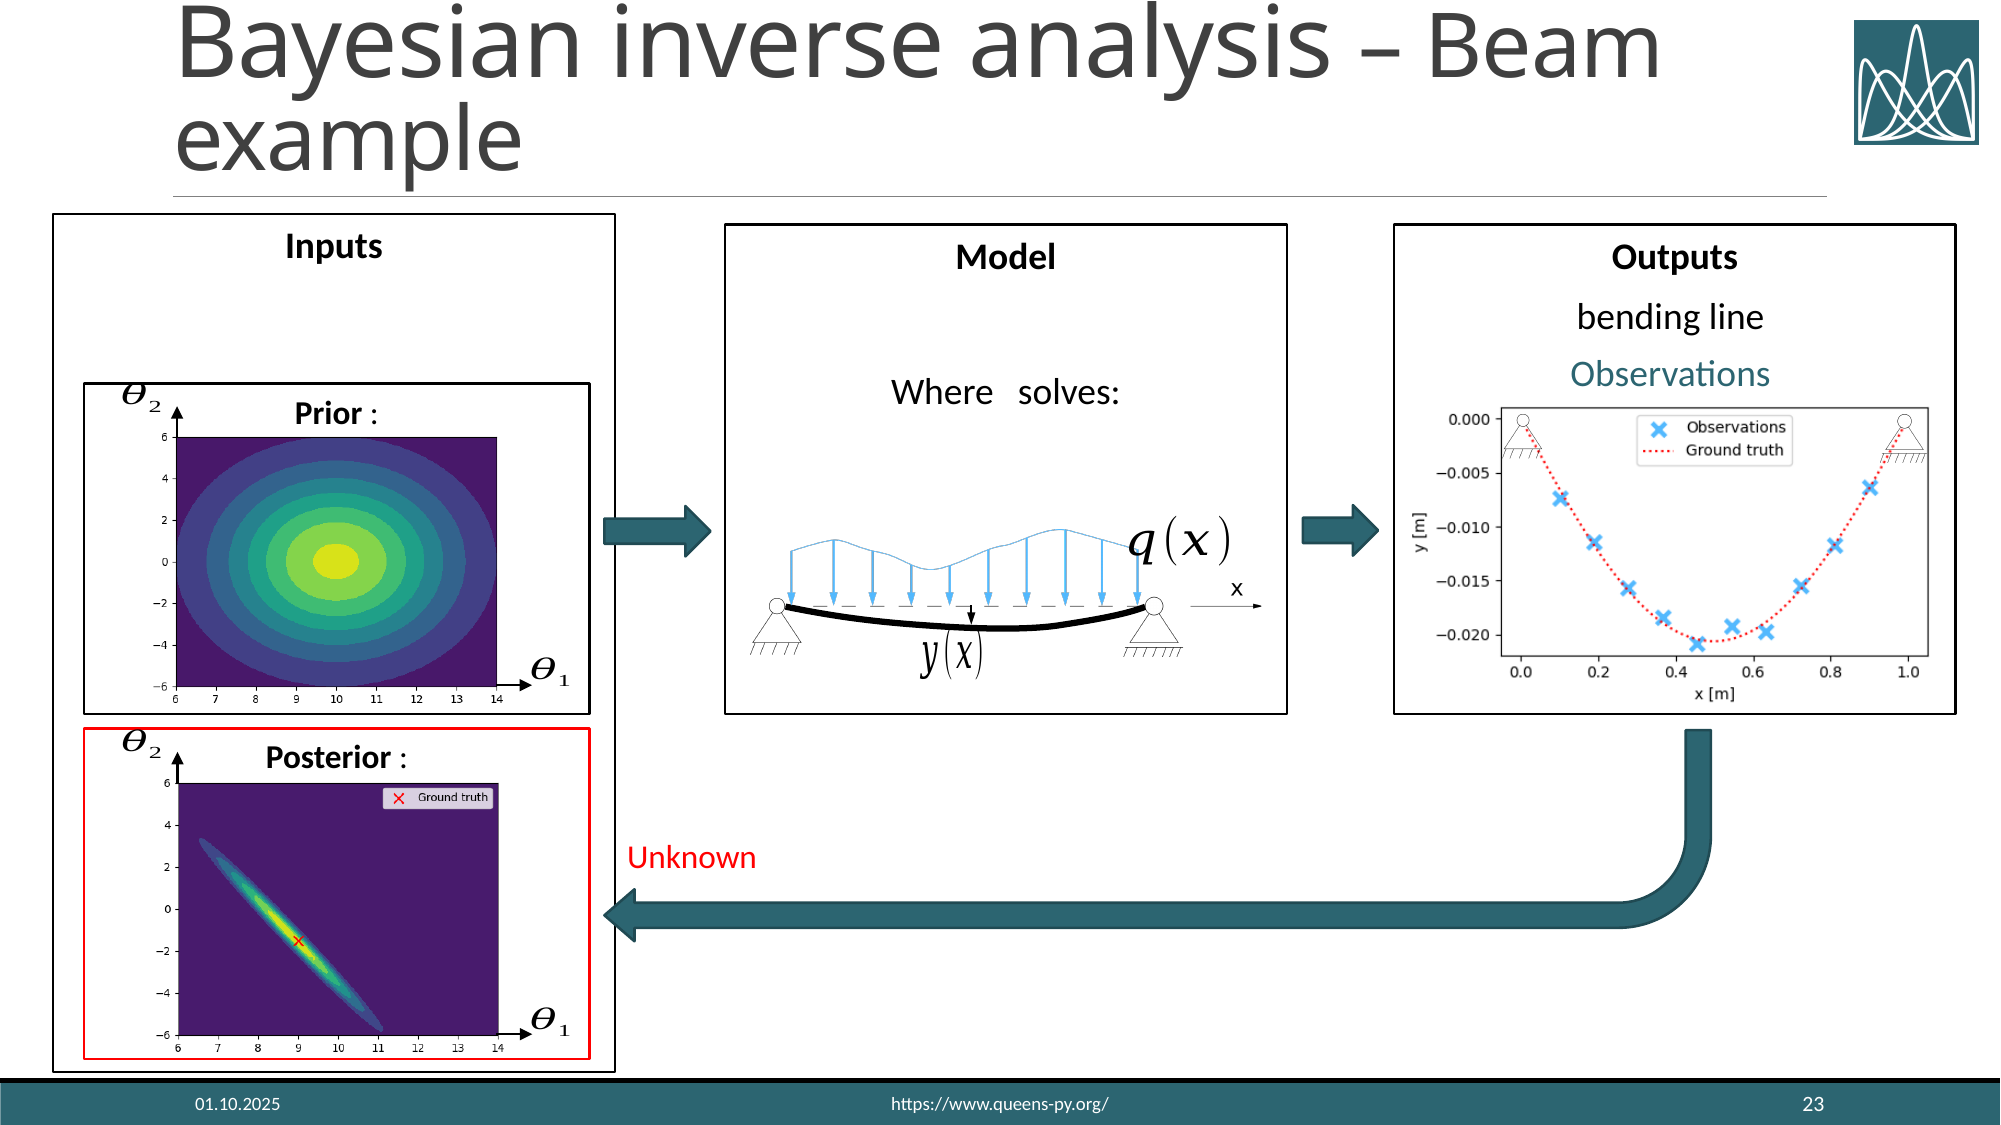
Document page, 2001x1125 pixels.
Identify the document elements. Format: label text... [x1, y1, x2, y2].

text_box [724, 223, 1288, 715]
text_box [624, 224, 1831, 1014]
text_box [52, 213, 616, 1073]
picture [1854, 20, 1979, 145]
slide_number 22 [1624, 1081, 1840, 1125]
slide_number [180, 1081, 402, 1125]
text_box [624, 728, 1713, 943]
text_box [624, 504, 712, 558]
text_box [1301, 503, 1379, 557]
title Bayesian inverse analysis – Beam example [173, 57, 1827, 197]
text_box Unknown [624, 827, 800, 883]
footer https://www.queens-py.org/ [402, 1081, 1598, 1125]
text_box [83, 726, 591, 1060]
picture [748, 524, 1262, 658]
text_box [1396, 401, 1944, 703]
